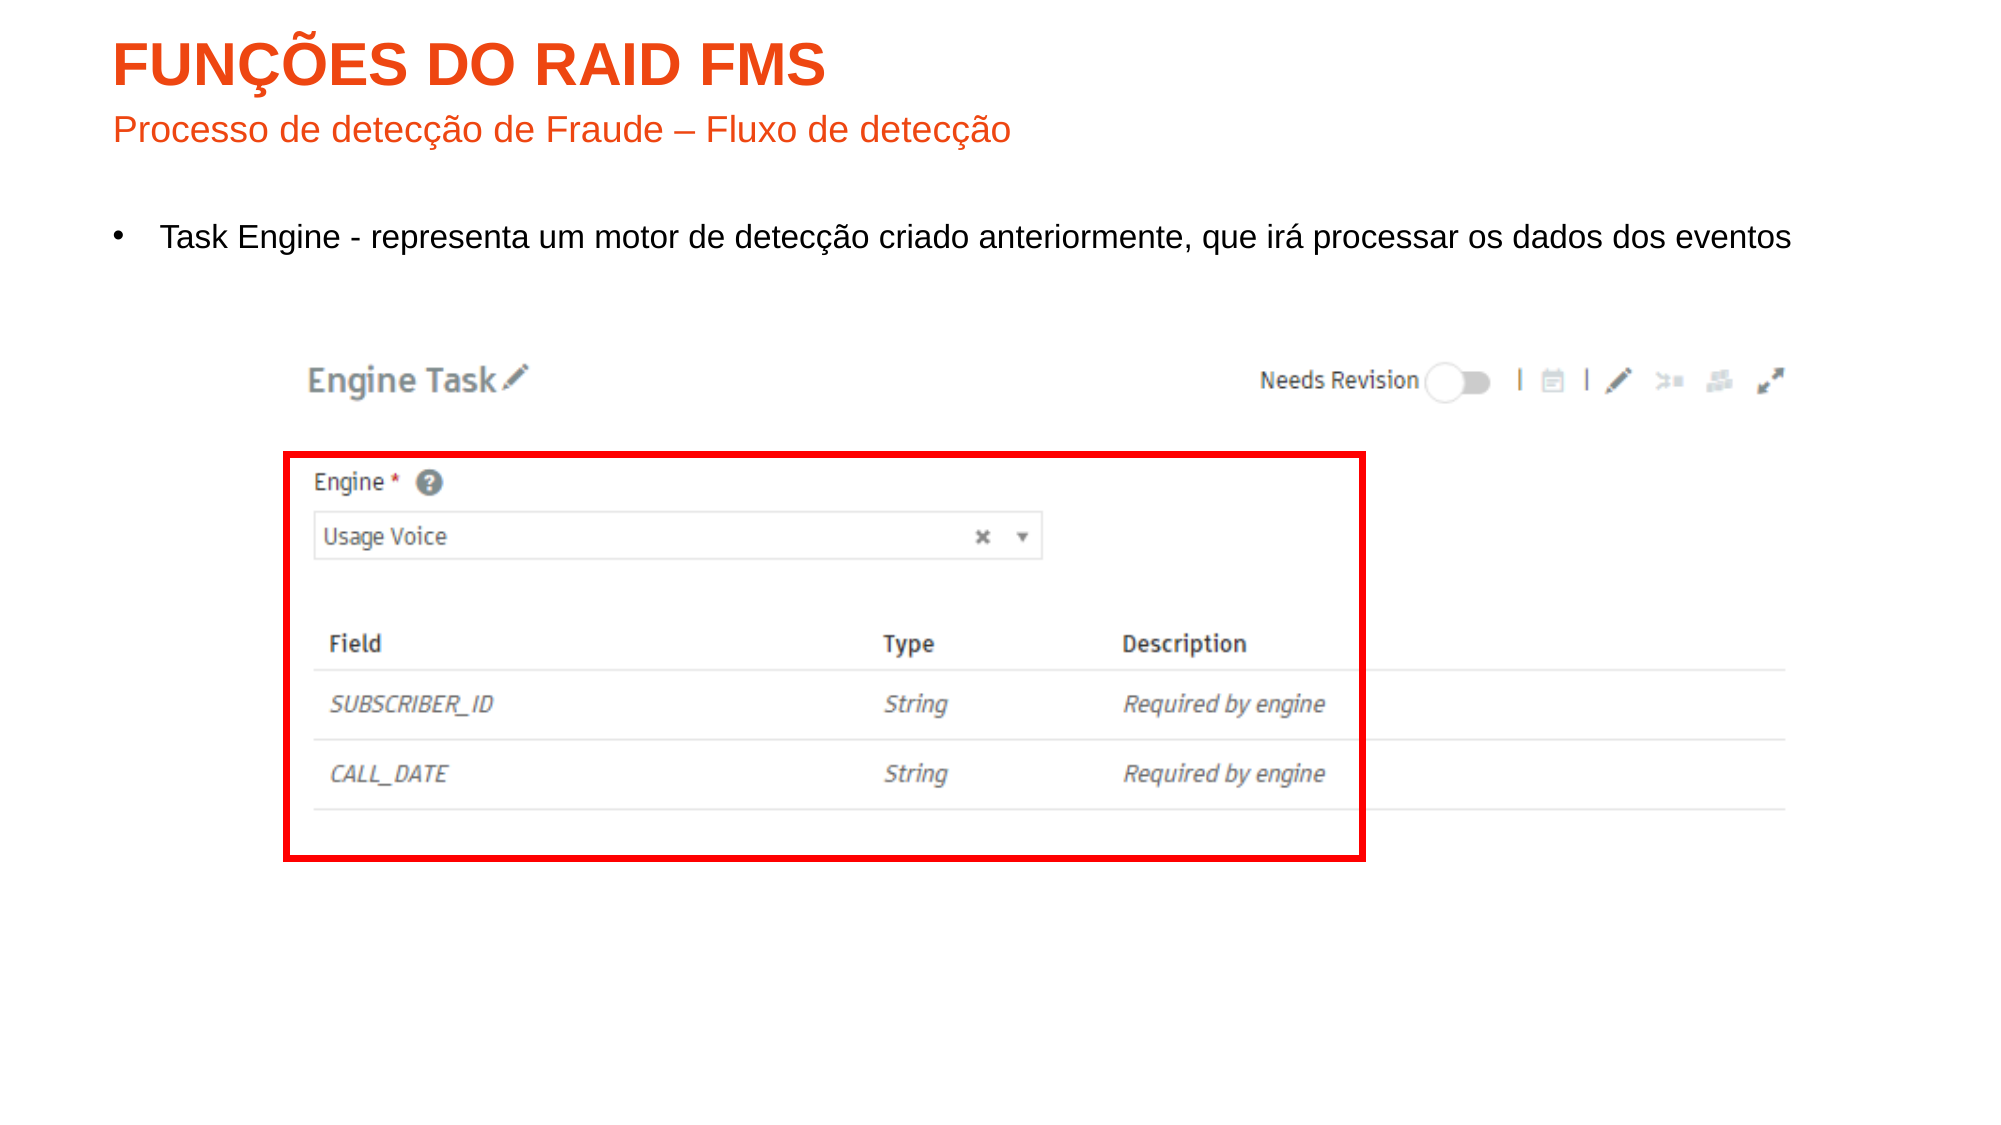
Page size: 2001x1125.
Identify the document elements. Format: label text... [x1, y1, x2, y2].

list Processo de detecção de Fraude – Fluxo de detecção [97, 104, 1867, 173]
text_box Task Engine - representa um motor de detecção criado anteriormente, que irá processar os dados dos eventos [97, 200, 1866, 263]
title Funções do raId fms [97, 28, 1866, 104]
picture [286, 355, 1812, 886]
